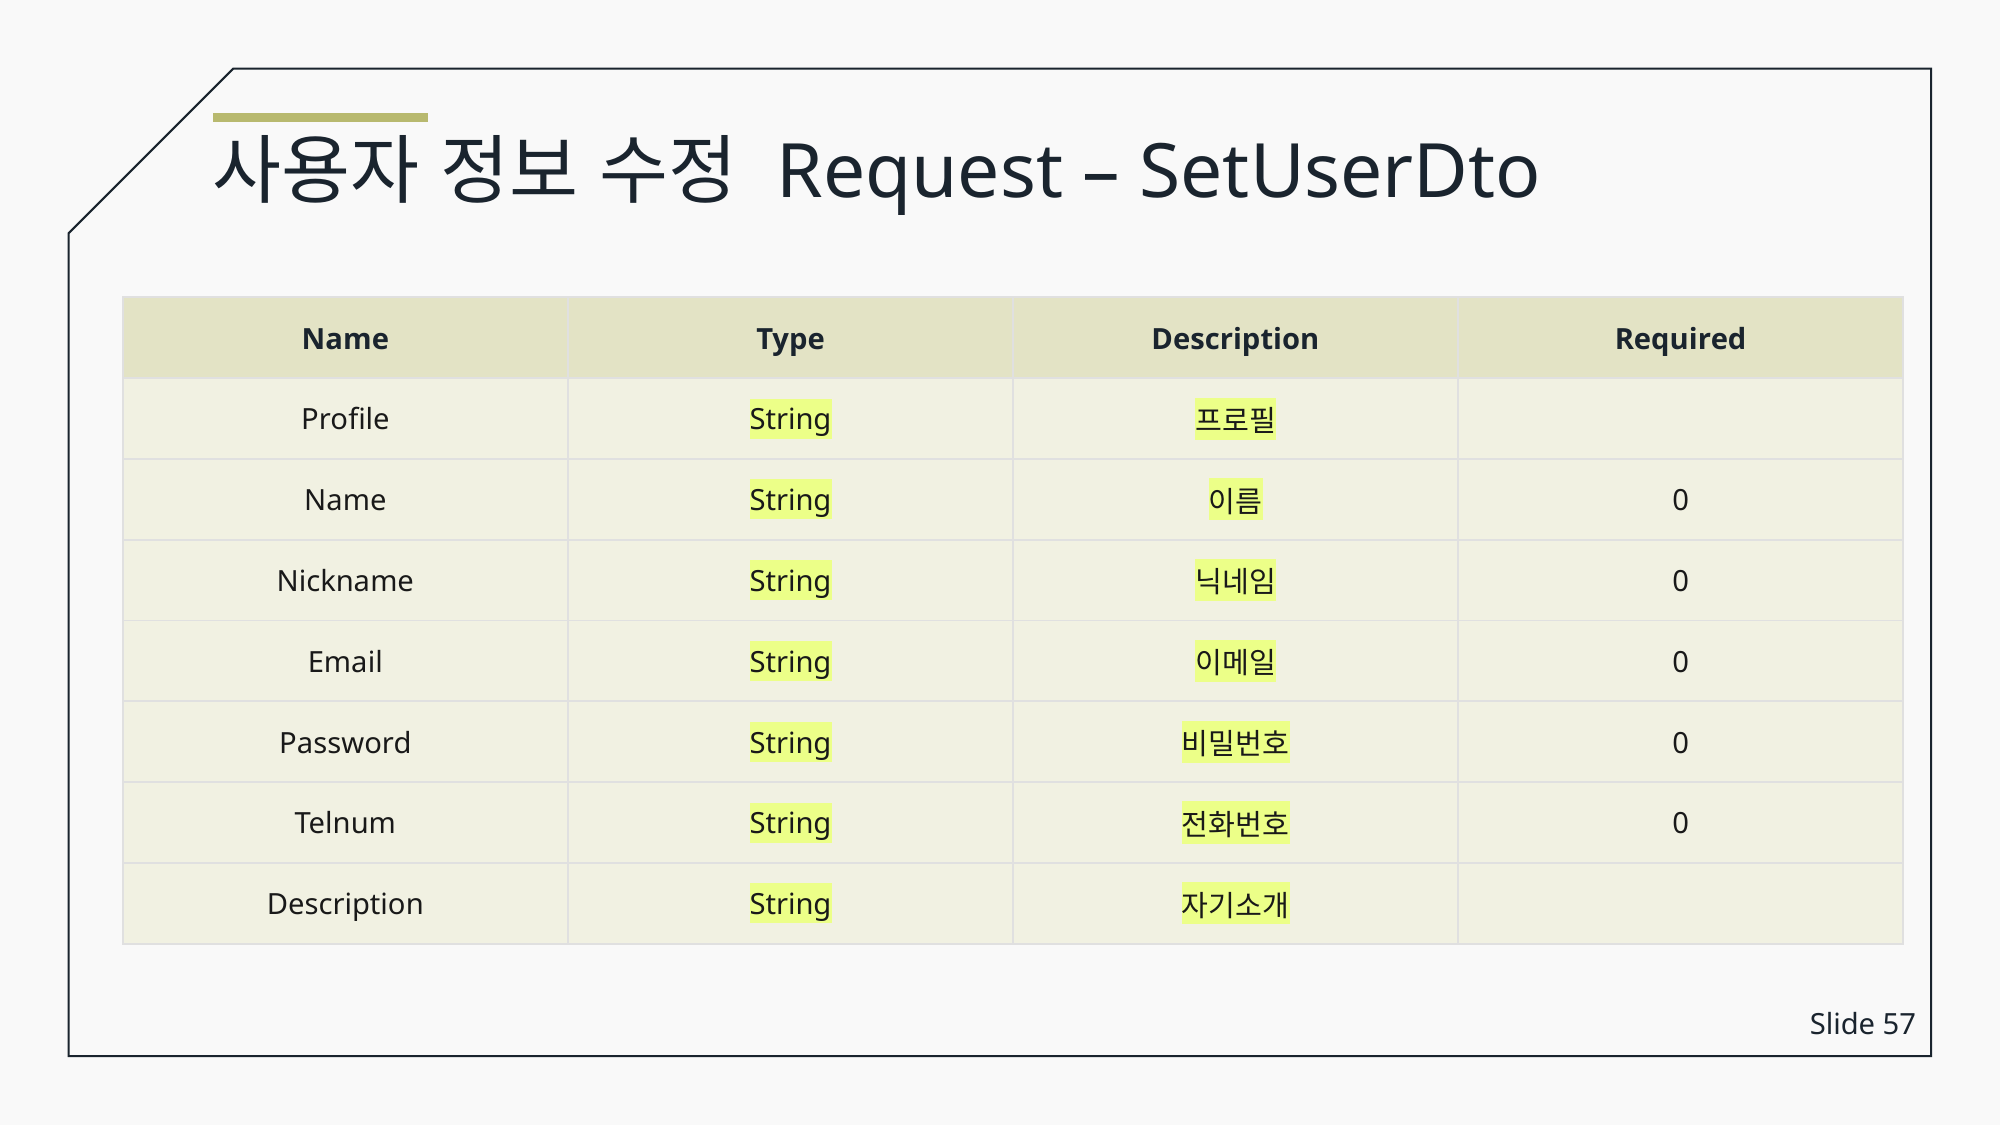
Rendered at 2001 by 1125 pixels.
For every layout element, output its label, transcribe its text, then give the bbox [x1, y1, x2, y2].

table_cell 0 [1459, 621, 1902, 700]
table_cell String [569, 541, 1012, 620]
table_cell 자기소개 [1014, 864, 1457, 943]
table_cell String [569, 783, 1012, 862]
table_cell 비밀번호 [1014, 702, 1457, 781]
table_cell Telnum [124, 783, 567, 862]
table_header Required [1459, 298, 1902, 377]
table_cell 전화번호 [1014, 783, 1457, 862]
table_cell Description [124, 864, 567, 943]
list 사용자 정보 수정 Request – SetUserDto [197, 125, 1932, 298]
table_header Description [1014, 298, 1457, 377]
table_header Name [124, 298, 567, 377]
table_cell String [569, 460, 1012, 539]
table_cell Password [124, 702, 567, 781]
table_cell String [569, 621, 1012, 700]
table_cell Nickname [124, 541, 567, 620]
table_cell [1459, 864, 1902, 943]
table_header Type [569, 298, 1012, 377]
table_cell 닉네임 [1014, 541, 1457, 620]
table_cell 0 [1459, 783, 1902, 862]
table_cell String [569, 864, 1012, 943]
table_cell 0 [1459, 541, 1902, 620]
table_cell 프로필 [1014, 379, 1457, 458]
table_cell 0 [1459, 702, 1902, 781]
table_cell Profile [124, 379, 567, 458]
table_cell String [569, 379, 1012, 458]
table_cell String [569, 702, 1012, 781]
table_cell 0 [1459, 460, 1902, 539]
table_cell Name [124, 460, 567, 539]
table_cell 이메일 [1014, 621, 1457, 700]
table_cell [1459, 379, 1902, 458]
table_cell Email [124, 621, 567, 700]
table_cell 이름 [1014, 460, 1457, 539]
